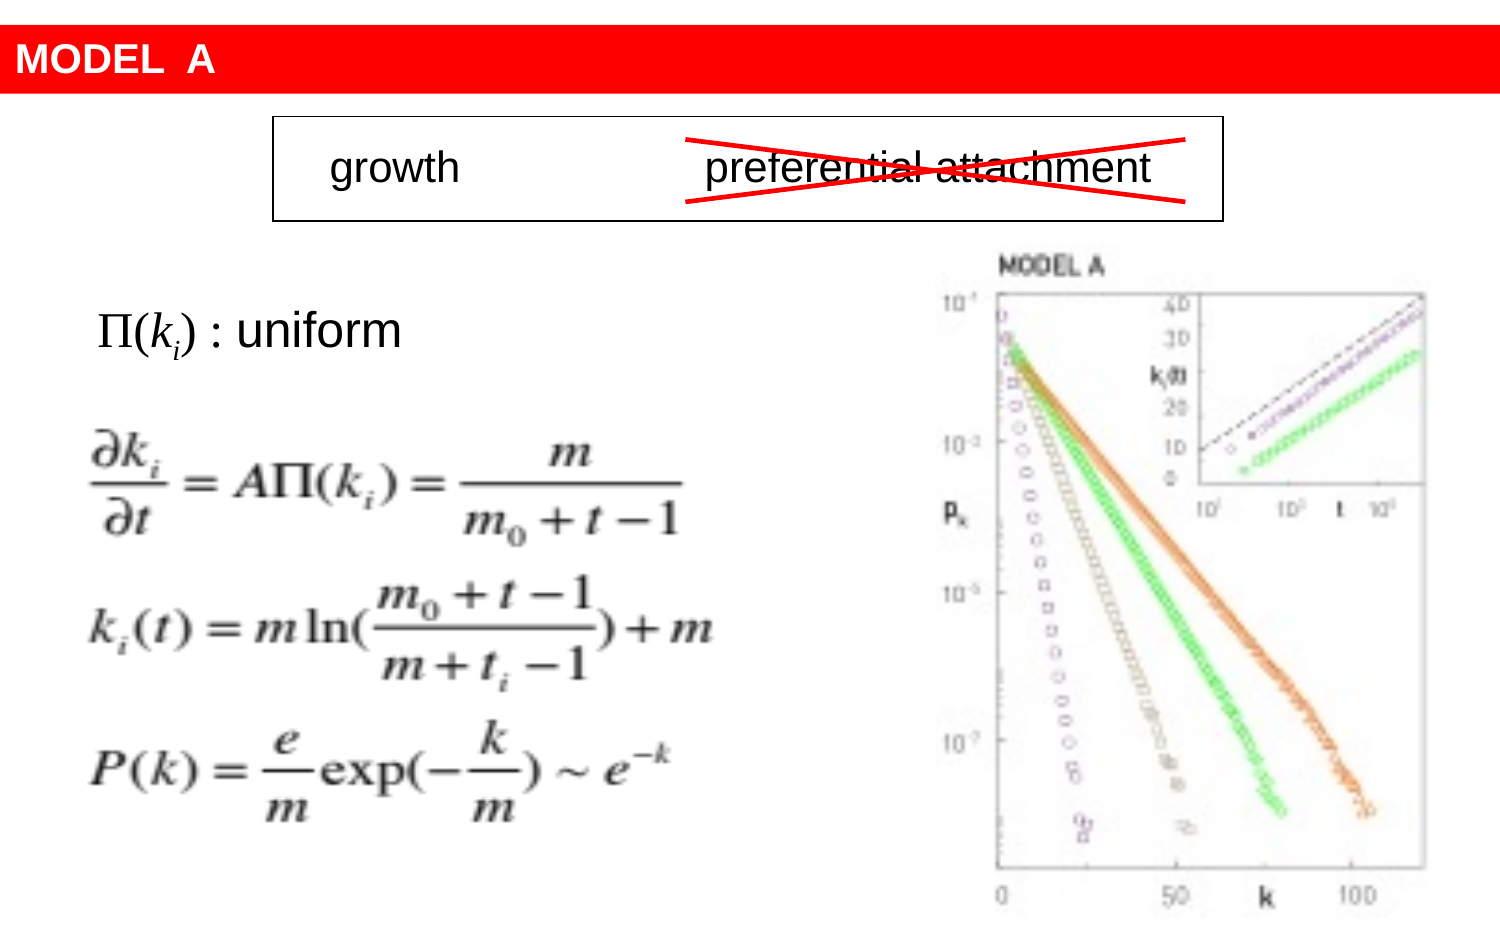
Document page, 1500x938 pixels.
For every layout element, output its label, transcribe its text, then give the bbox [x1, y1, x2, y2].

text_box Π(ki) : uniform [82, 290, 418, 374]
text_box MODEL A [0, 24, 1500, 94]
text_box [81, 424, 717, 824]
picture [935, 242, 1436, 918]
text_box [228, 116, 1224, 222]
